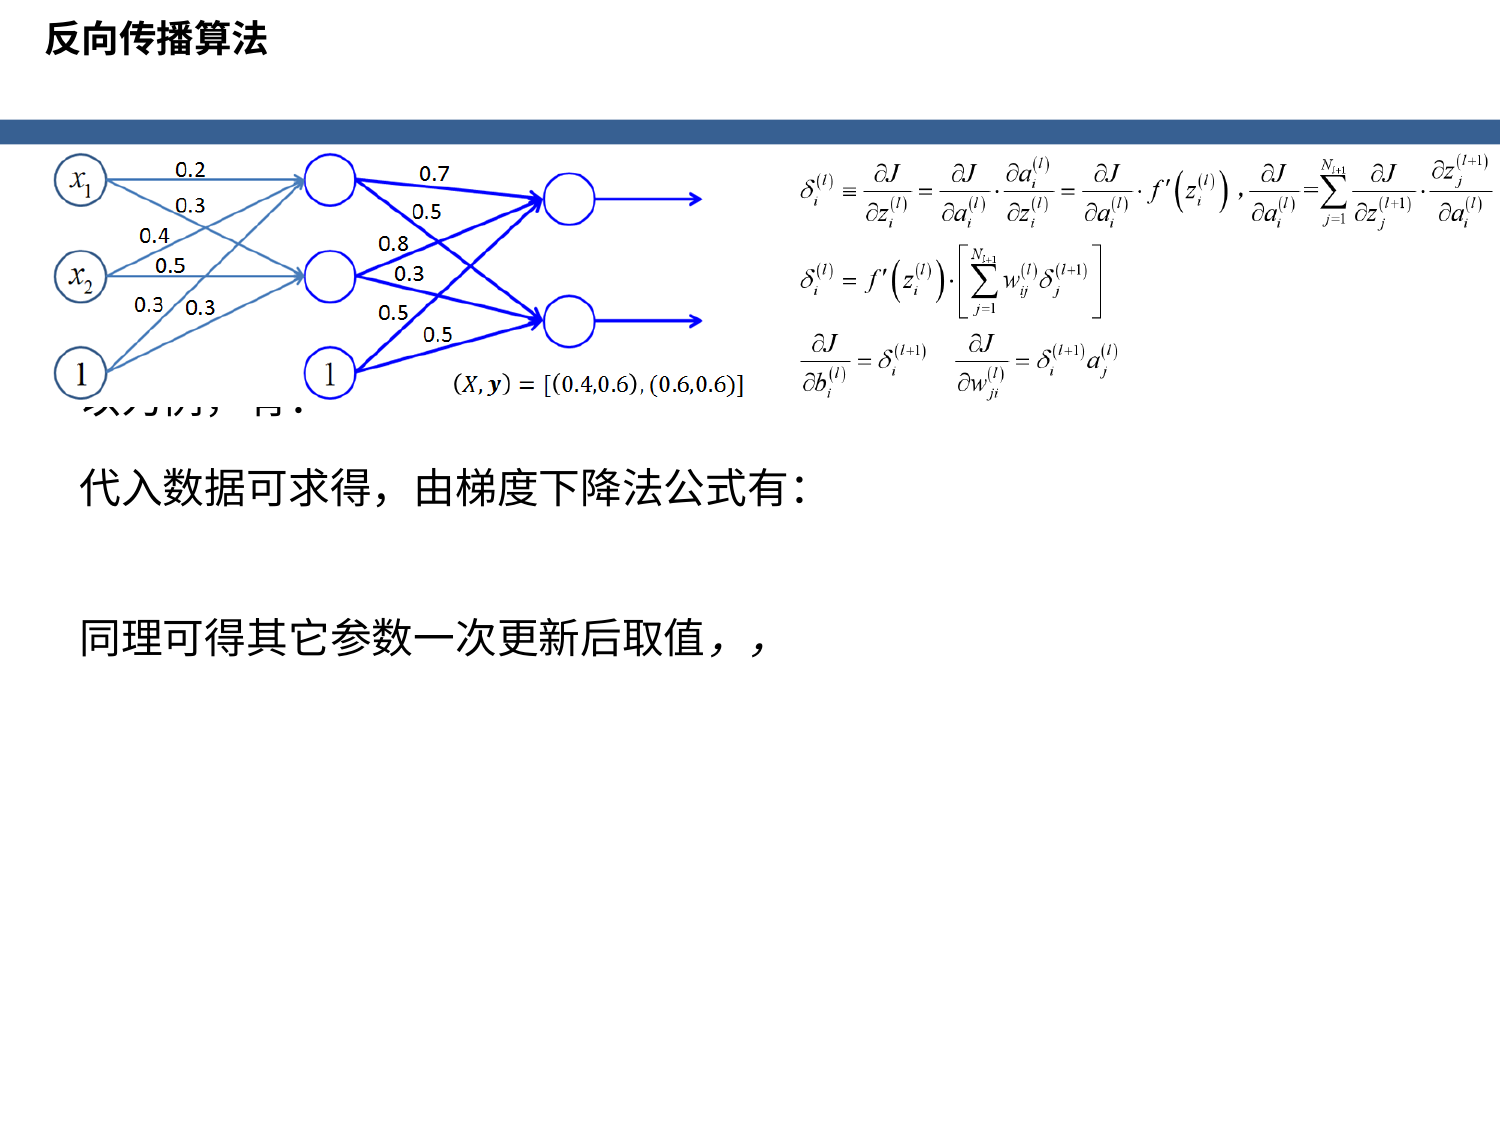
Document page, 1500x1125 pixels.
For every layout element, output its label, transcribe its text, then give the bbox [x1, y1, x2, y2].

title 反向传播算法 [29, 7, 1305, 91]
picture [40, 148, 751, 407]
picture [797, 148, 1494, 405]
